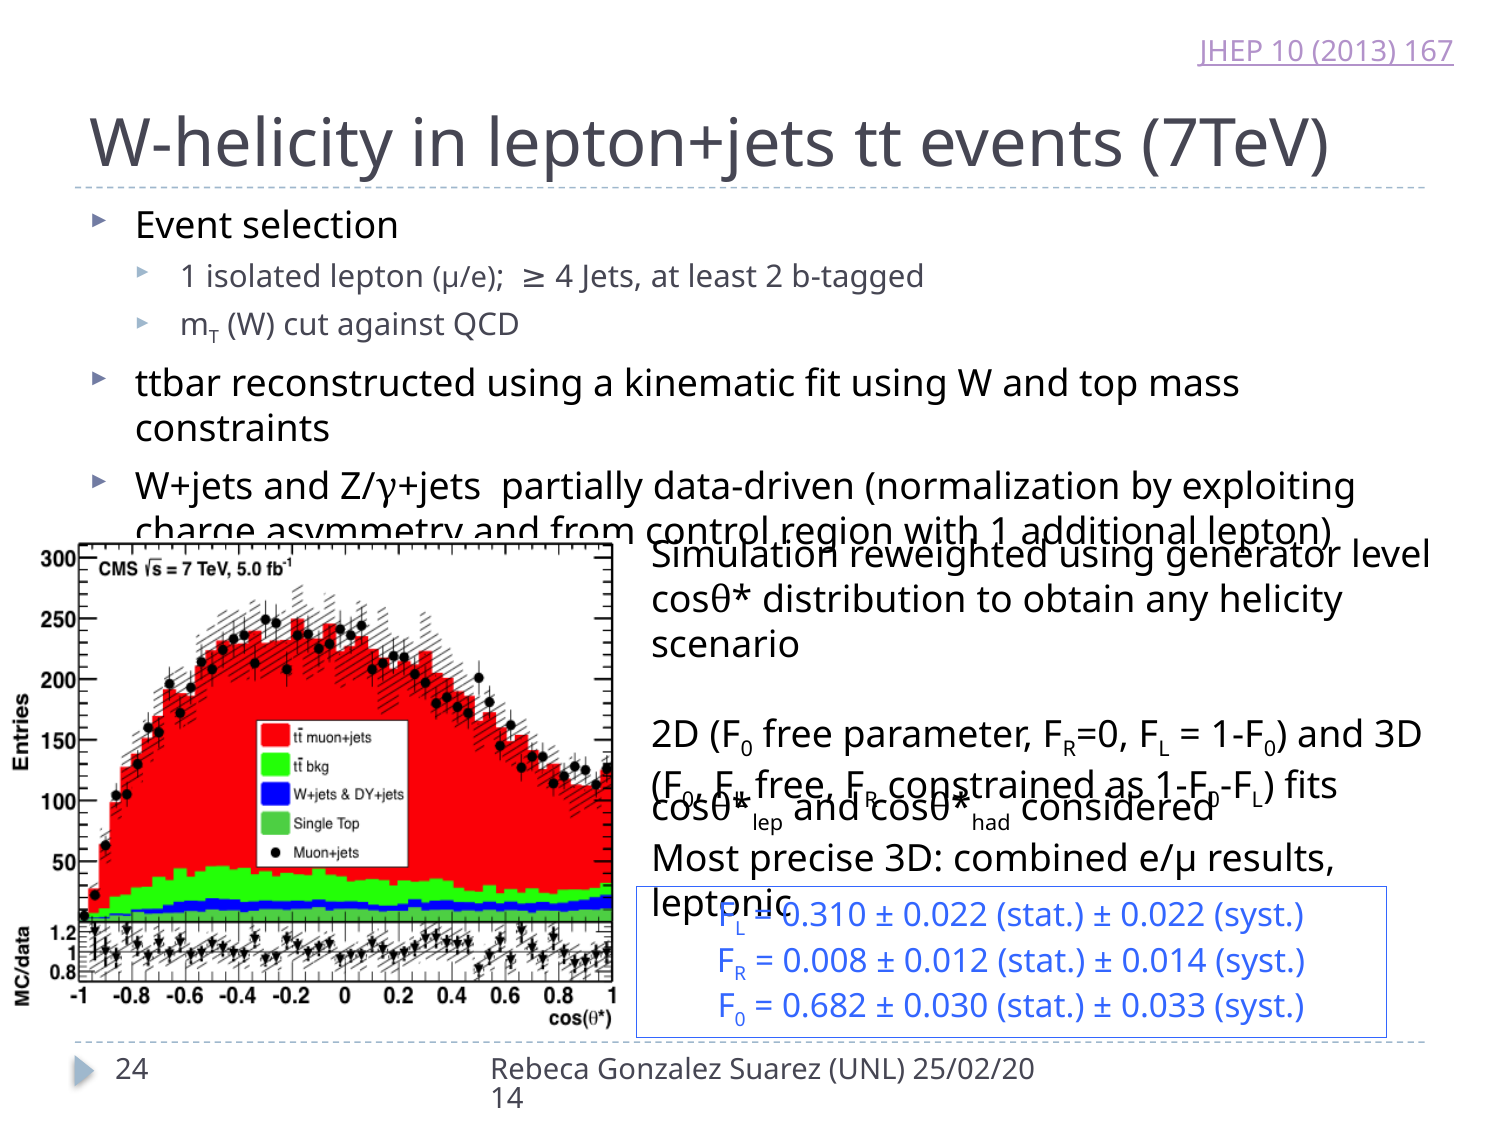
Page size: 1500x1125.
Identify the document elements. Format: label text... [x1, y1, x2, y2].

list Event selection 1 isolated lepton (µ/e); ≥ 4 Jets, at least 2 b-tagged mT (W) cut against QCD ttbar reconstructed using a kinematic fit using W and top mass constraints W+jets and Z/γ+jets partially data-driven (normalization by exploiting charge asymmetry and from control region with 1 additional lepton) [75, 193, 1425, 1004]
text_box cosθ*lep and cosθ*had considered Most precise 3D: combined e/µ results, leptonic [636, 820, 1471, 932]
slide_number 24 [100, 1048, 426, 1103]
text_box JHEP 10 (2013) 167 [1184, 24, 1471, 80]
footer Rebeca Gonzalez Suarez (UNL) 25/02/2014 [475, 1042, 1051, 1103]
text_box FL = 0.310 ± 0.022 (stat.) ± 0.022 (syst.) FR = 0.008 ± 0.012 (stat.) ± 0.014 (syst.) F0 = 0.682 ± 0.030 (stat.) ± 0.033 (syst.) [636, 886, 1387, 1038]
text_box Simulation reweighted using generator level cosθ* distribution to obtain any helicity scenario 2D (F0 free parameter, FR=0, FL = 1-F0) and 3D (F0, FL free, FR constrained as 1-F0-FL) fits [636, 522, 1471, 820]
title W-helicity in lepton+jets tt events (7TeV) [75, 24, 1425, 188]
picture [0, 538, 622, 1035]
